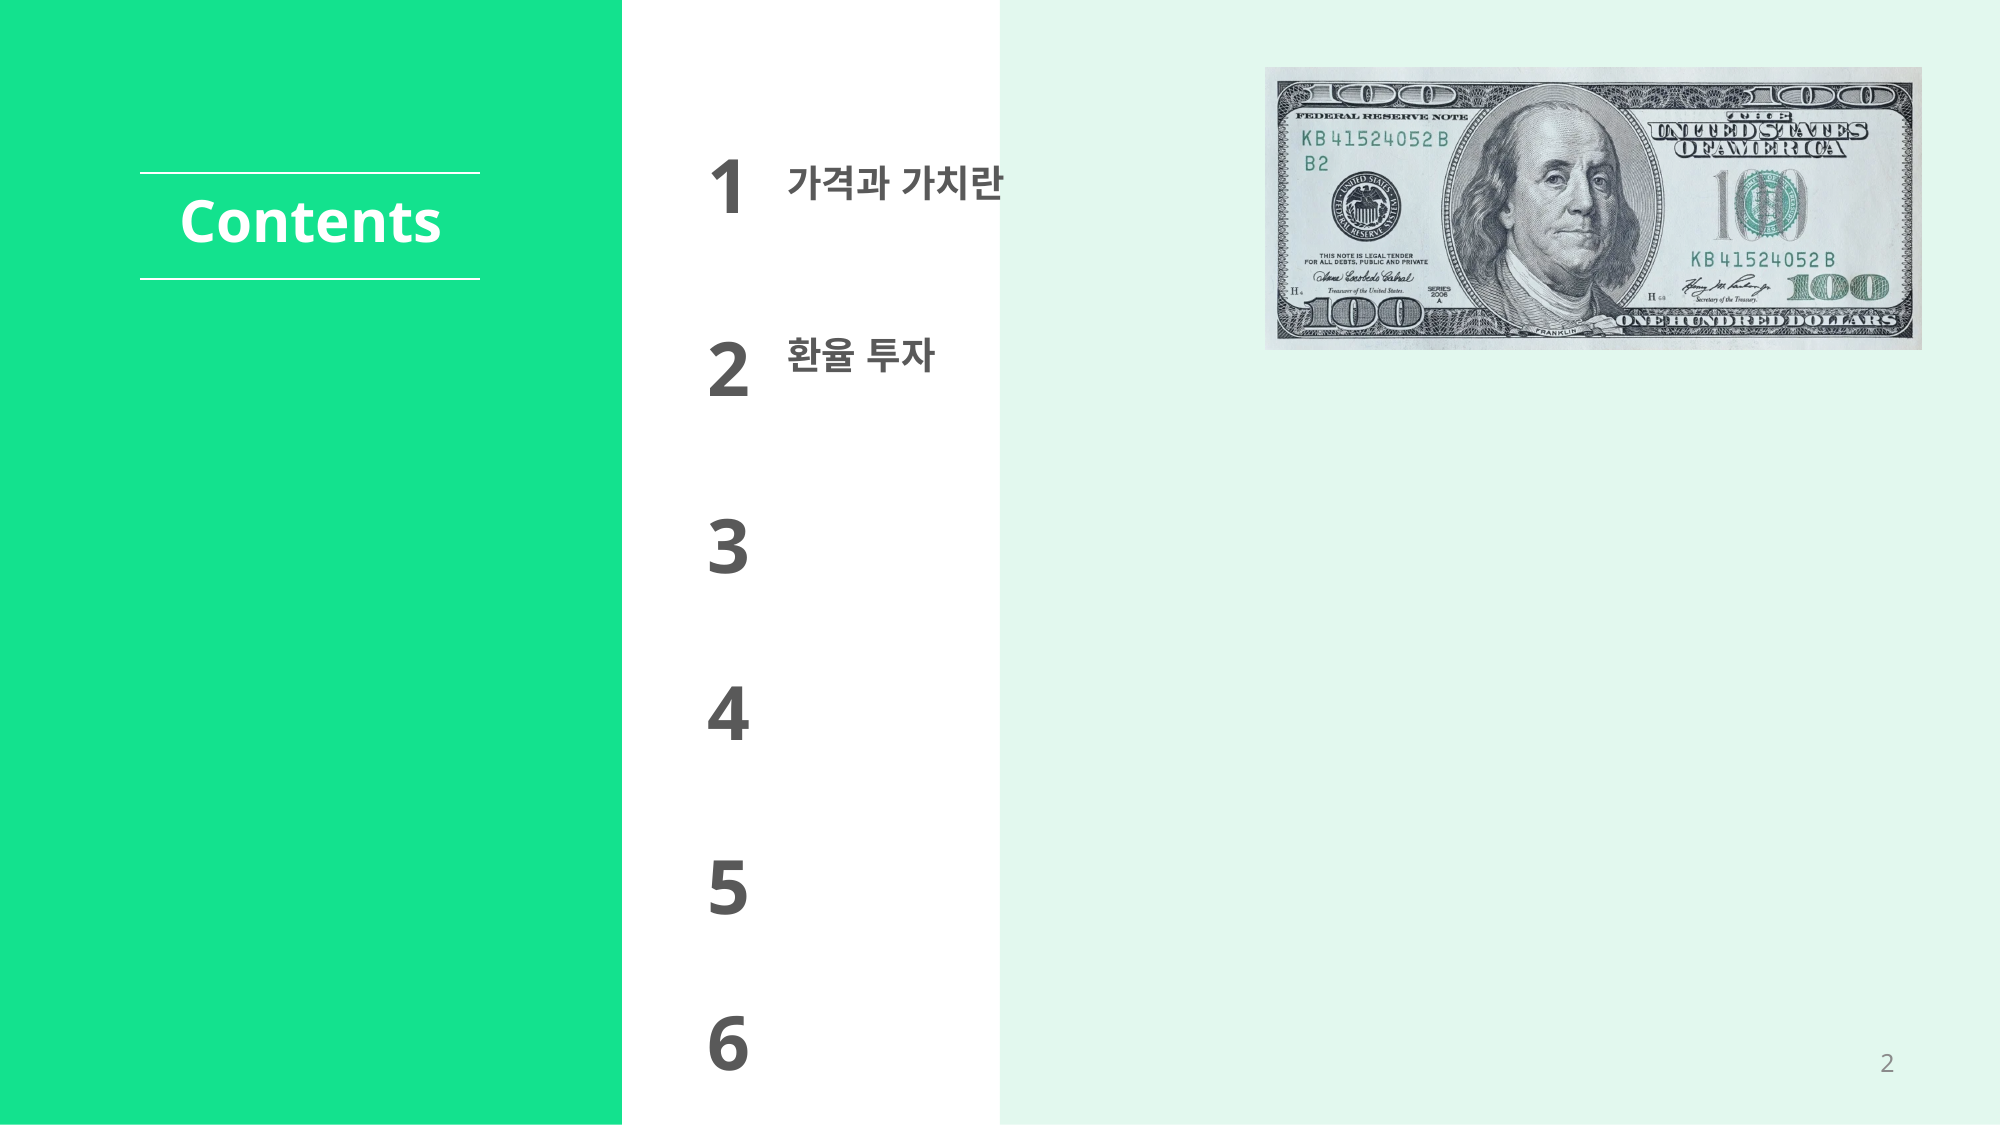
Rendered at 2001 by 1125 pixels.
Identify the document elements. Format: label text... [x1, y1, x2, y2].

text_box 2 [692, 314, 788, 420]
text_box 가격과 가치란 환율 투자 [787, 159, 1910, 723]
text_box 5 [692, 831, 788, 937]
text_box [0, 0, 624, 1125]
text_box 3 [692, 491, 788, 597]
text_box 4 [692, 657, 788, 763]
text_box 1 [692, 131, 788, 237]
picture [1265, 67, 1922, 350]
text_box 6 [692, 987, 788, 1093]
text_box Contents [0, 184, 622, 255]
slide_number 1 [1442, 1034, 1910, 1095]
